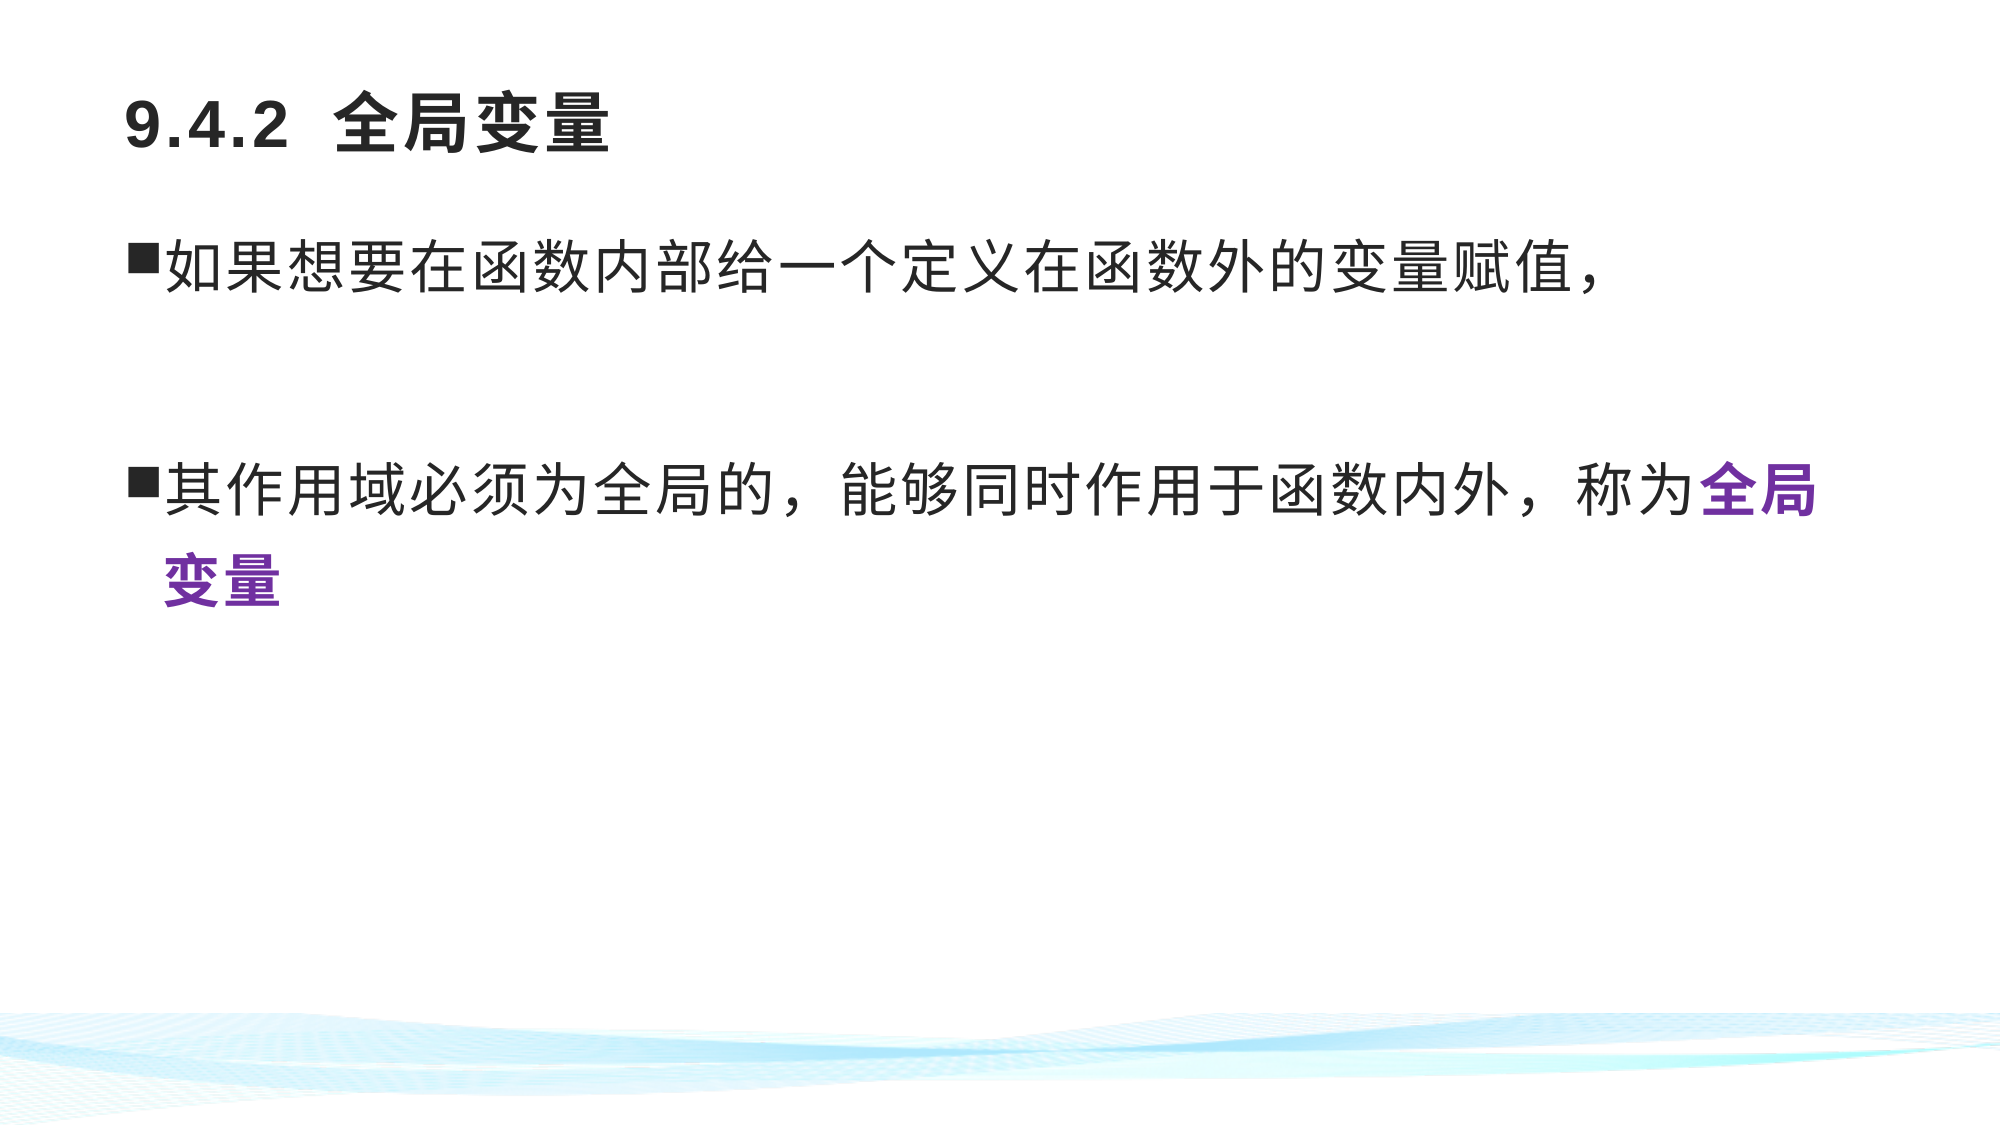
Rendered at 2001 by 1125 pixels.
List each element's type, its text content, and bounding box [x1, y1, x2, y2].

picture [0, 1013, 2000, 1125]
list 如果想要在函数内部给一个定义在函数外的变量赋值， 其作用域必须为全局的，能够同时作用于函数内外，称为全局变量 [109, 201, 1891, 1041]
title 9.4.2 全局变量 [109, 72, 1891, 185]
